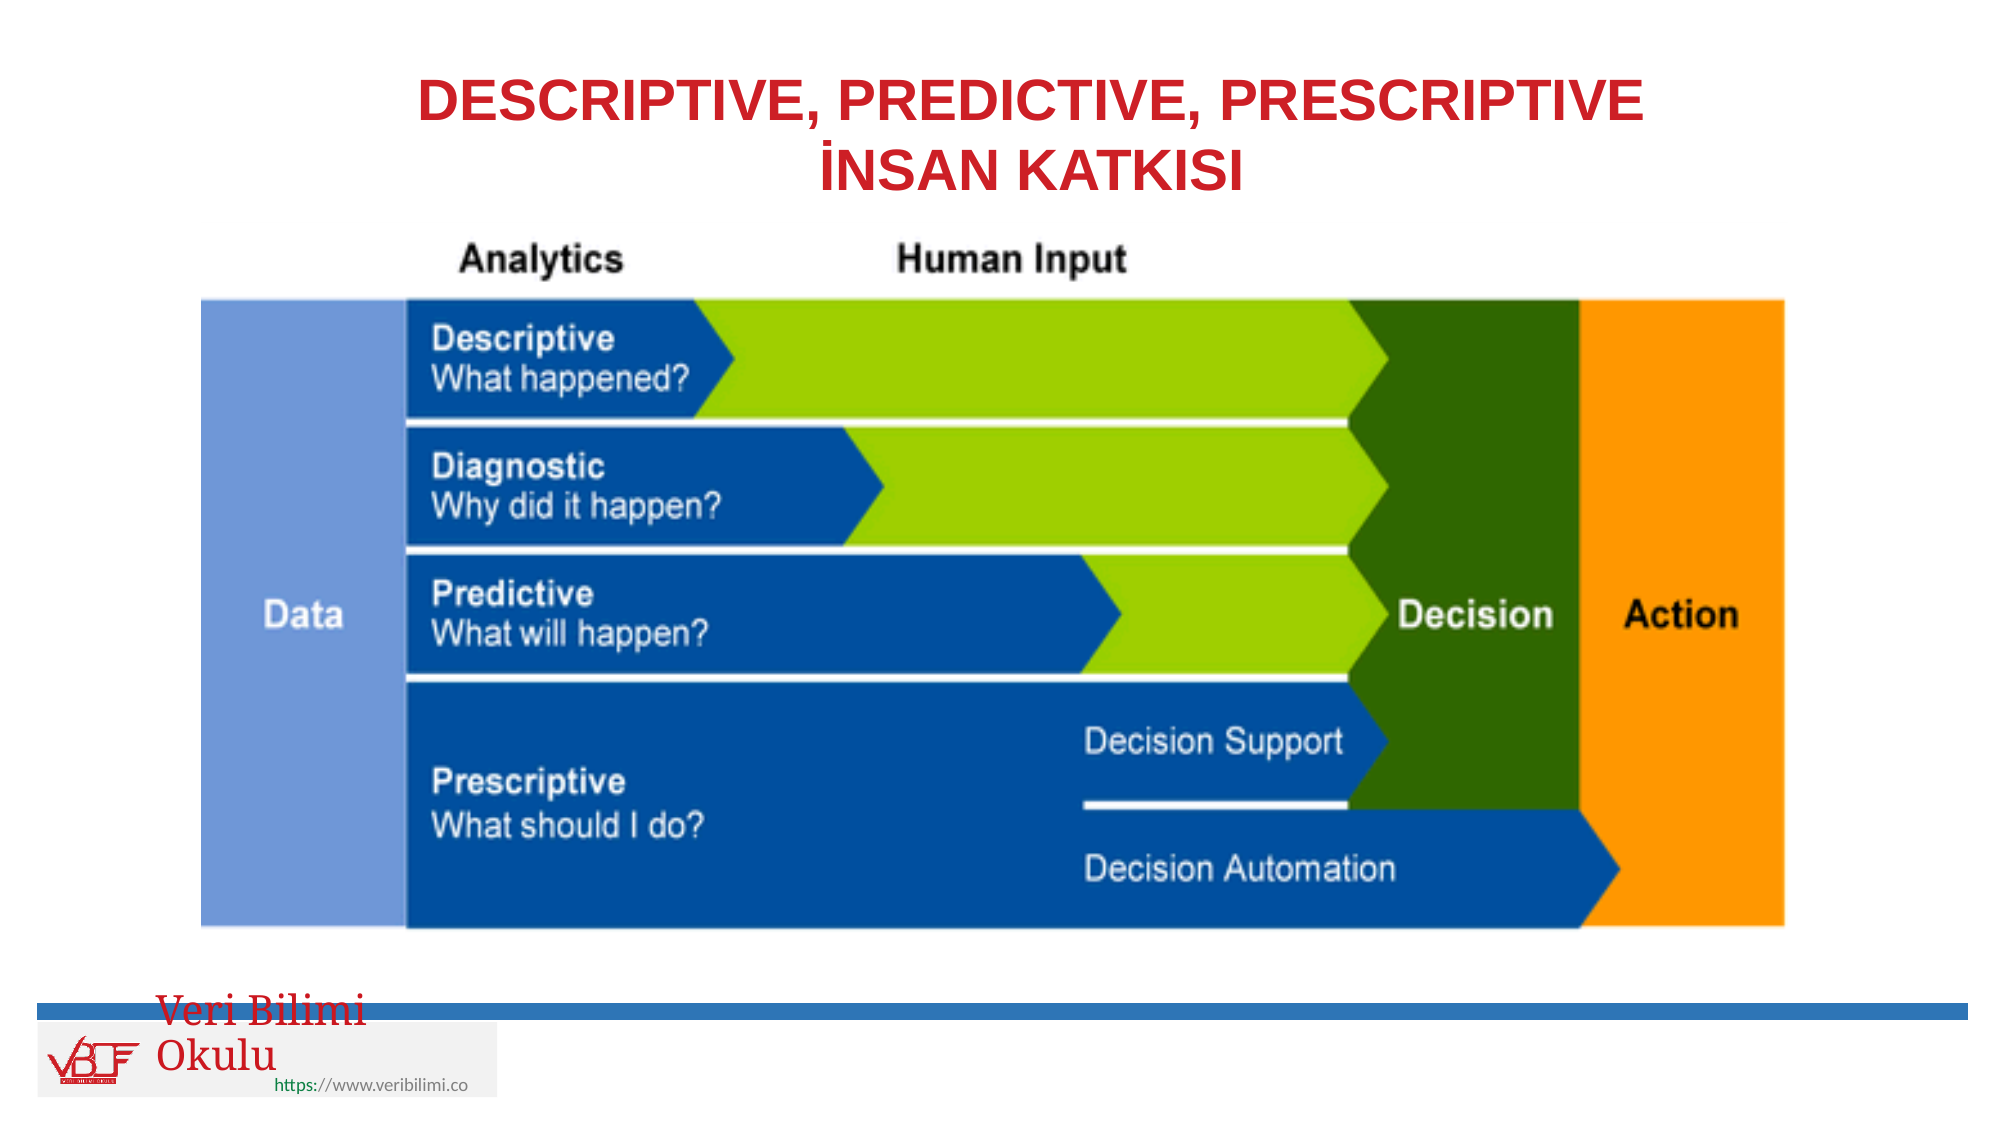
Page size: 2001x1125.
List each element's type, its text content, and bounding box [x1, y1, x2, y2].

text_box DESCRIPTIVE, PREDICTIVE, PRESCRIPTIVE İNSAN KATKISI [303, 54, 1686, 210]
picture [201, 221, 1788, 935]
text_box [37, 1022, 537, 1103]
